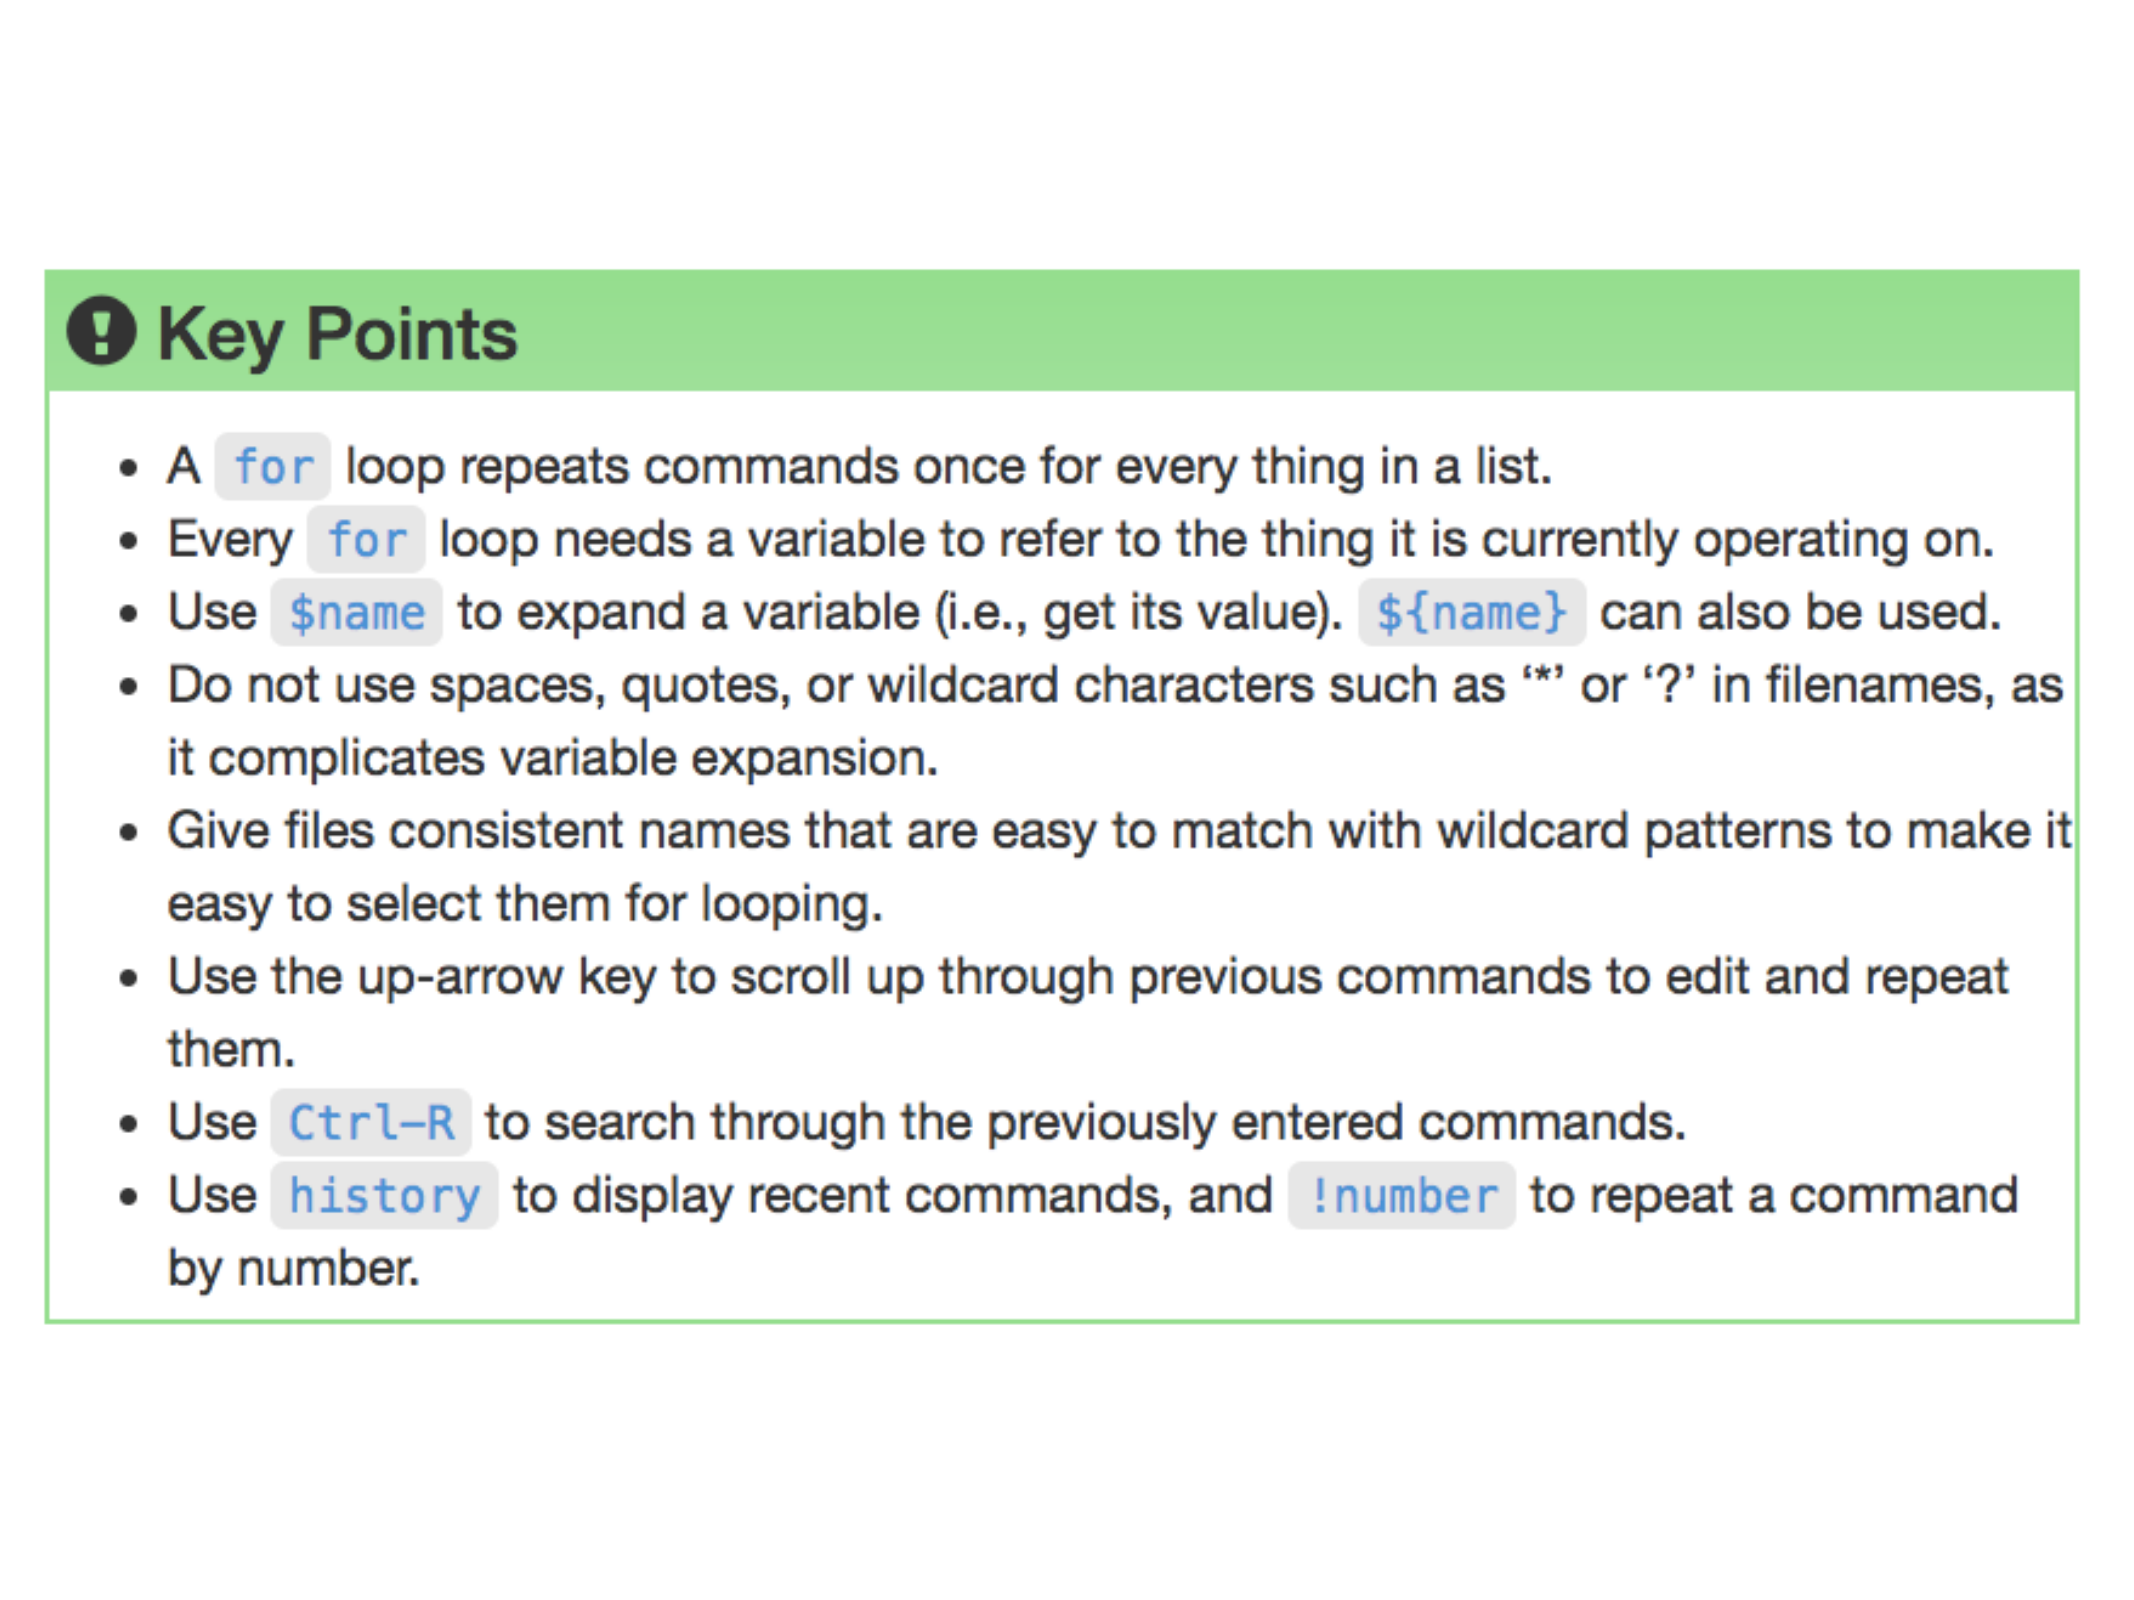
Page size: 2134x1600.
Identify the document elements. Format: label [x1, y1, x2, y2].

picture [38, 263, 2095, 1337]
